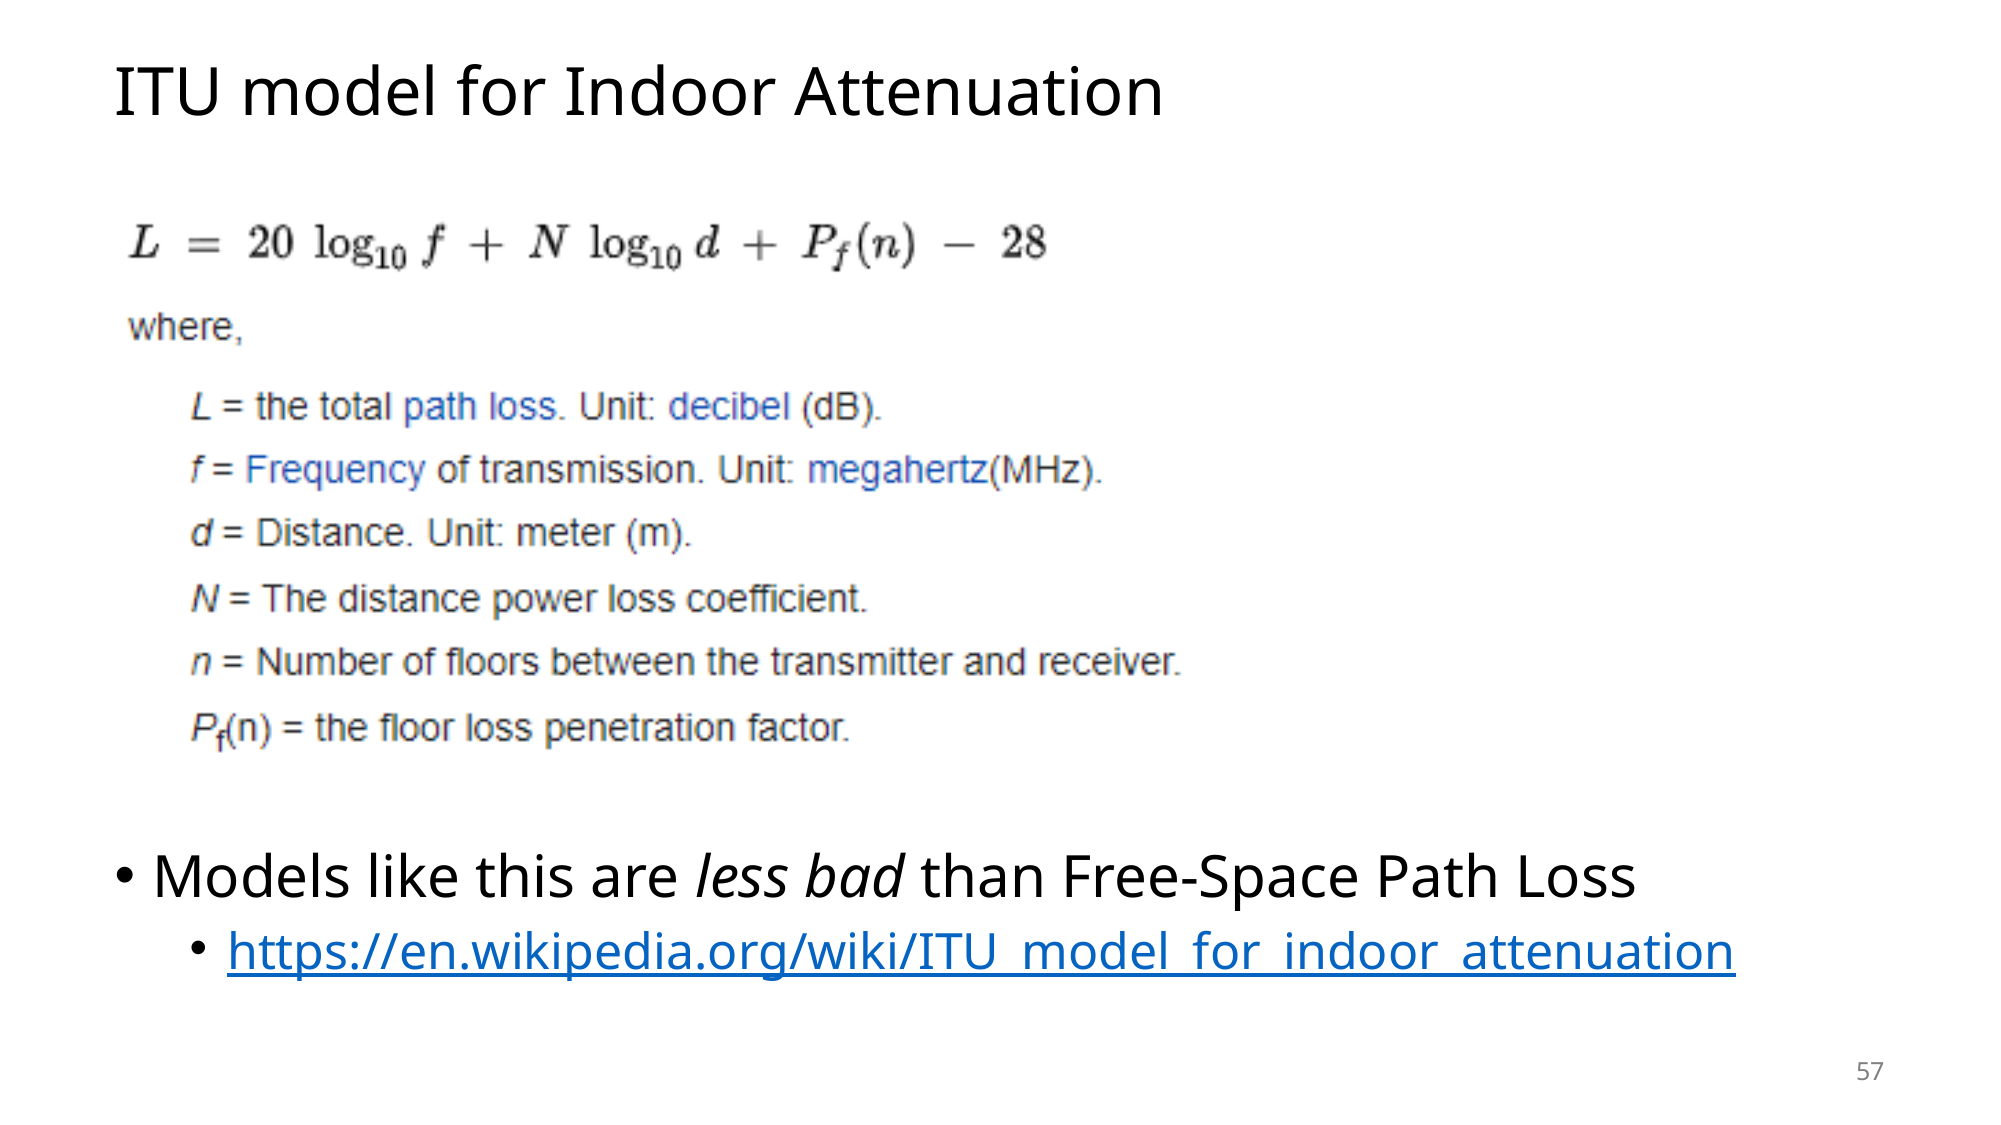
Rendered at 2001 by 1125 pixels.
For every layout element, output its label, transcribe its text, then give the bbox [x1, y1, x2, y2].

list Models like this are less bad than Free-Space Path Loss https://en.wikipedia.org/wiki/ITU_model_for_indoor_attenuation [99, 187, 1900, 1013]
title ITU model for Indoor Attenuation [99, 37, 1900, 150]
picture [99, 187, 1228, 772]
slide_number 57 [1749, 1042, 1900, 1103]
